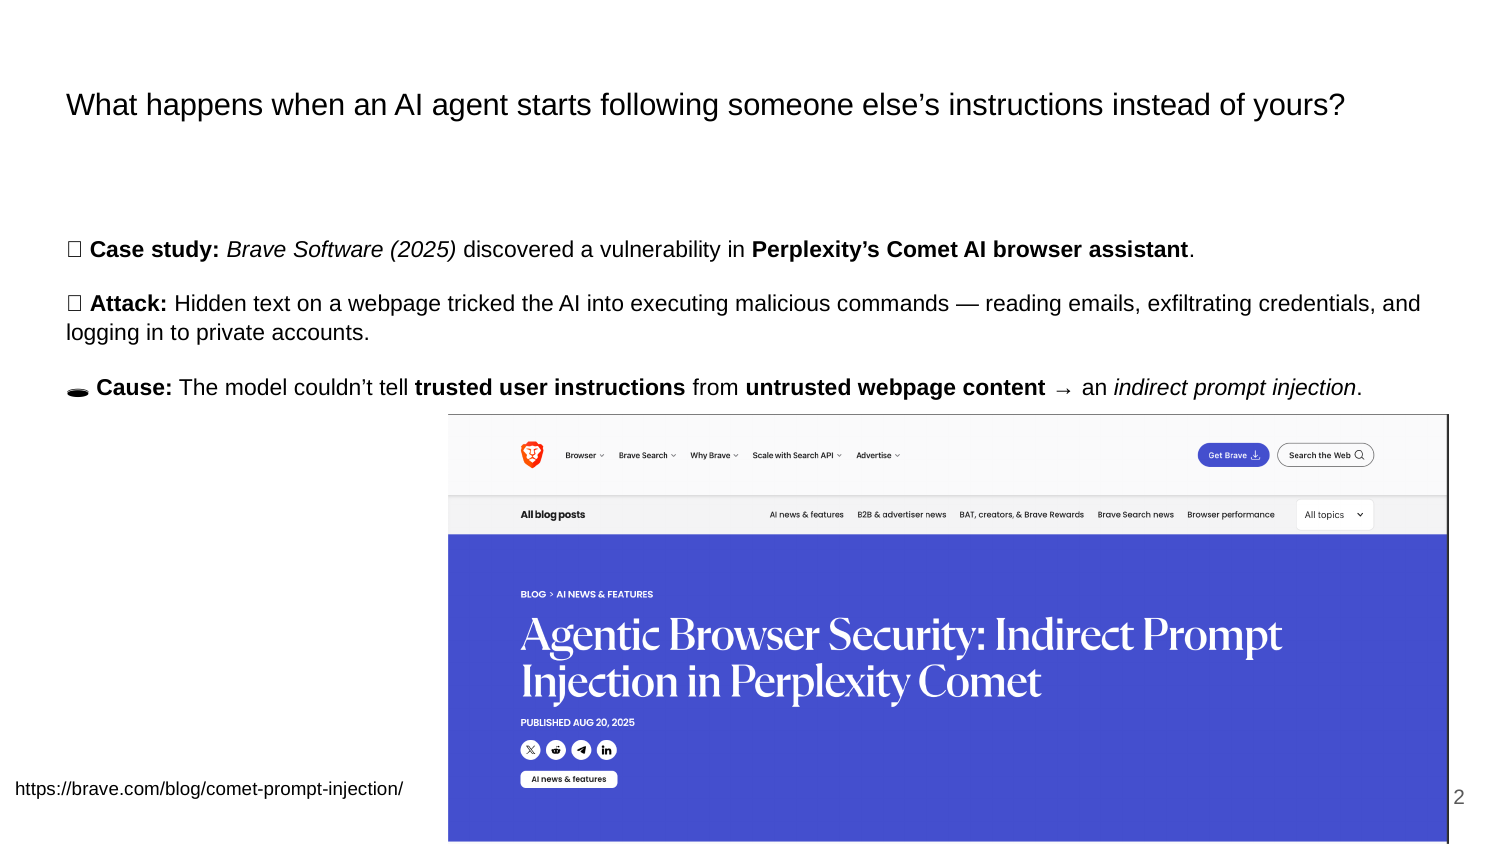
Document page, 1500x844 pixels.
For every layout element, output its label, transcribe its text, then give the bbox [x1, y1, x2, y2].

text_box https://brave.com/blog/comet-prompt-injection/ [0, 764, 442, 811]
list 🧭 Case study: Brave Software (2025) discovered a vulnerability in Perplexity’s Comet AI browser assistant. 🧨 Attack: Hidden text on a webpage tricked the AI into executing malicious commands — reading emails, exfiltrating credentials, and logging in to private accounts. 🕳️ Cause: The model couldn’t tell trusted user instructions from untrusted webpage content → an indirect prompt injection. [51, 217, 1449, 488]
slide_number ‹#› [1454, 764, 1480, 830]
title What happens when an AI agent starts following someone else’s instructions instead of yours? [51, 72, 1449, 167]
picture [447, 413, 1450, 844]
